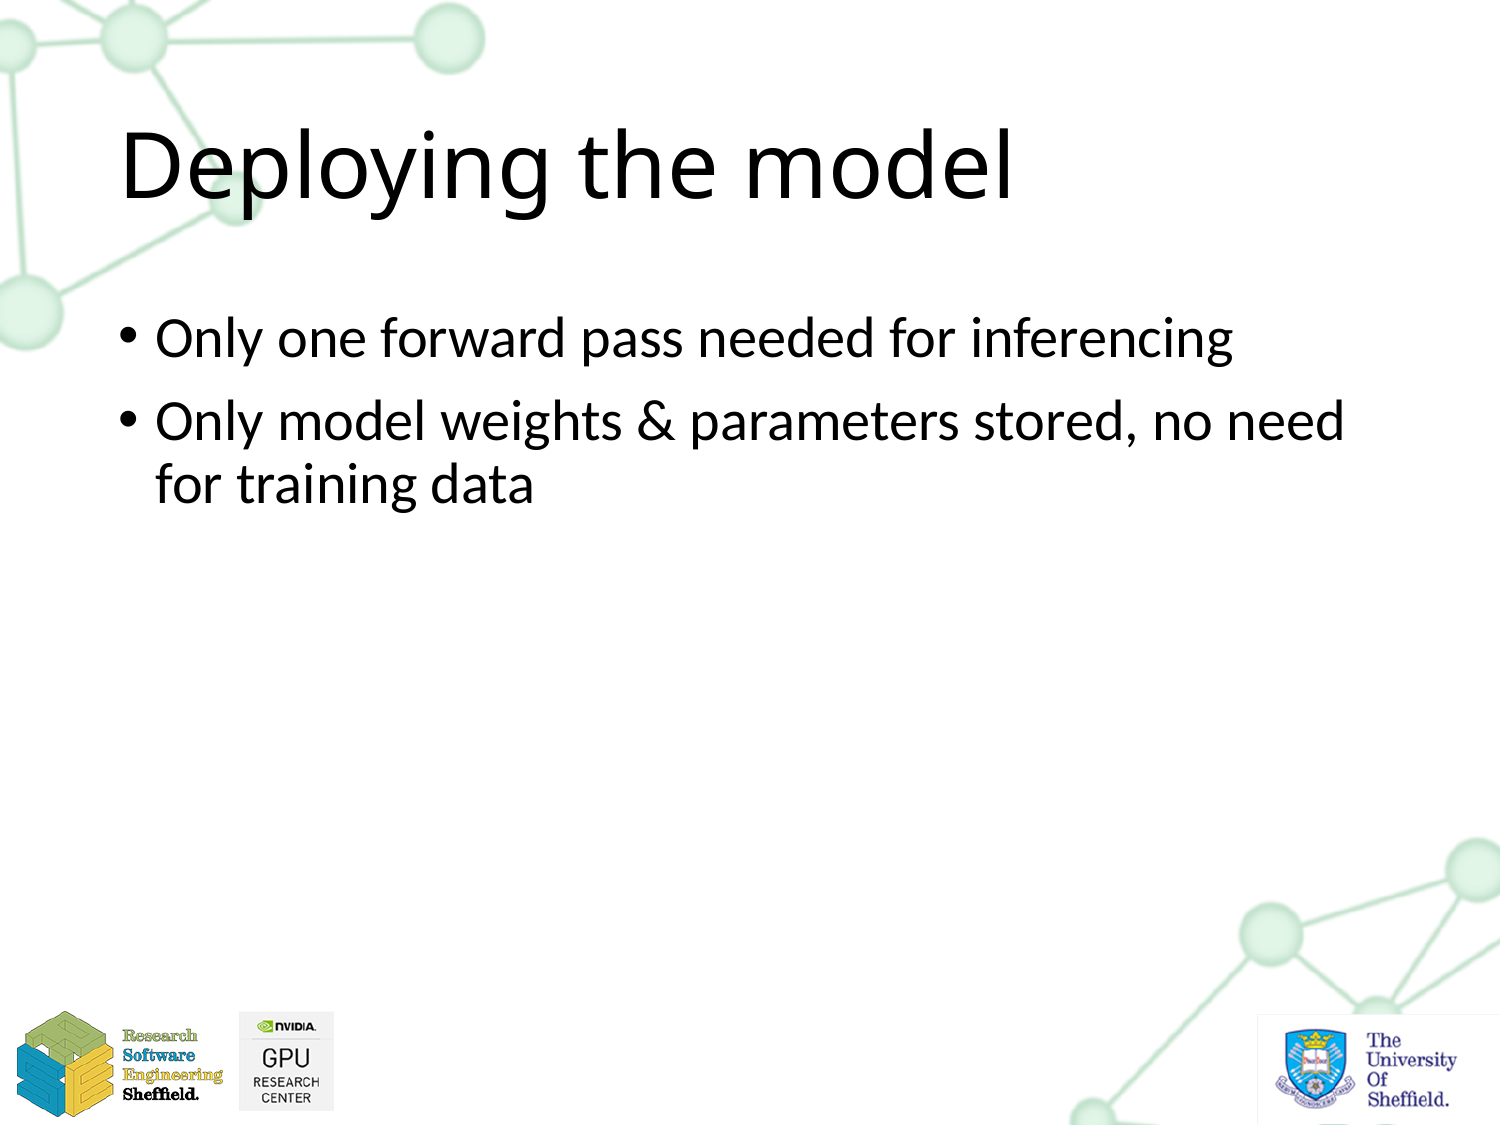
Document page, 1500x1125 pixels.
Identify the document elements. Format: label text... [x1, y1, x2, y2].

picture [0, 0, 1500, 1125]
list Only one forward pass needed for inferencing Only model weights & parameters stored, no need for training data [103, 299, 1397, 1014]
title Deploying the model [103, 59, 1397, 278]
